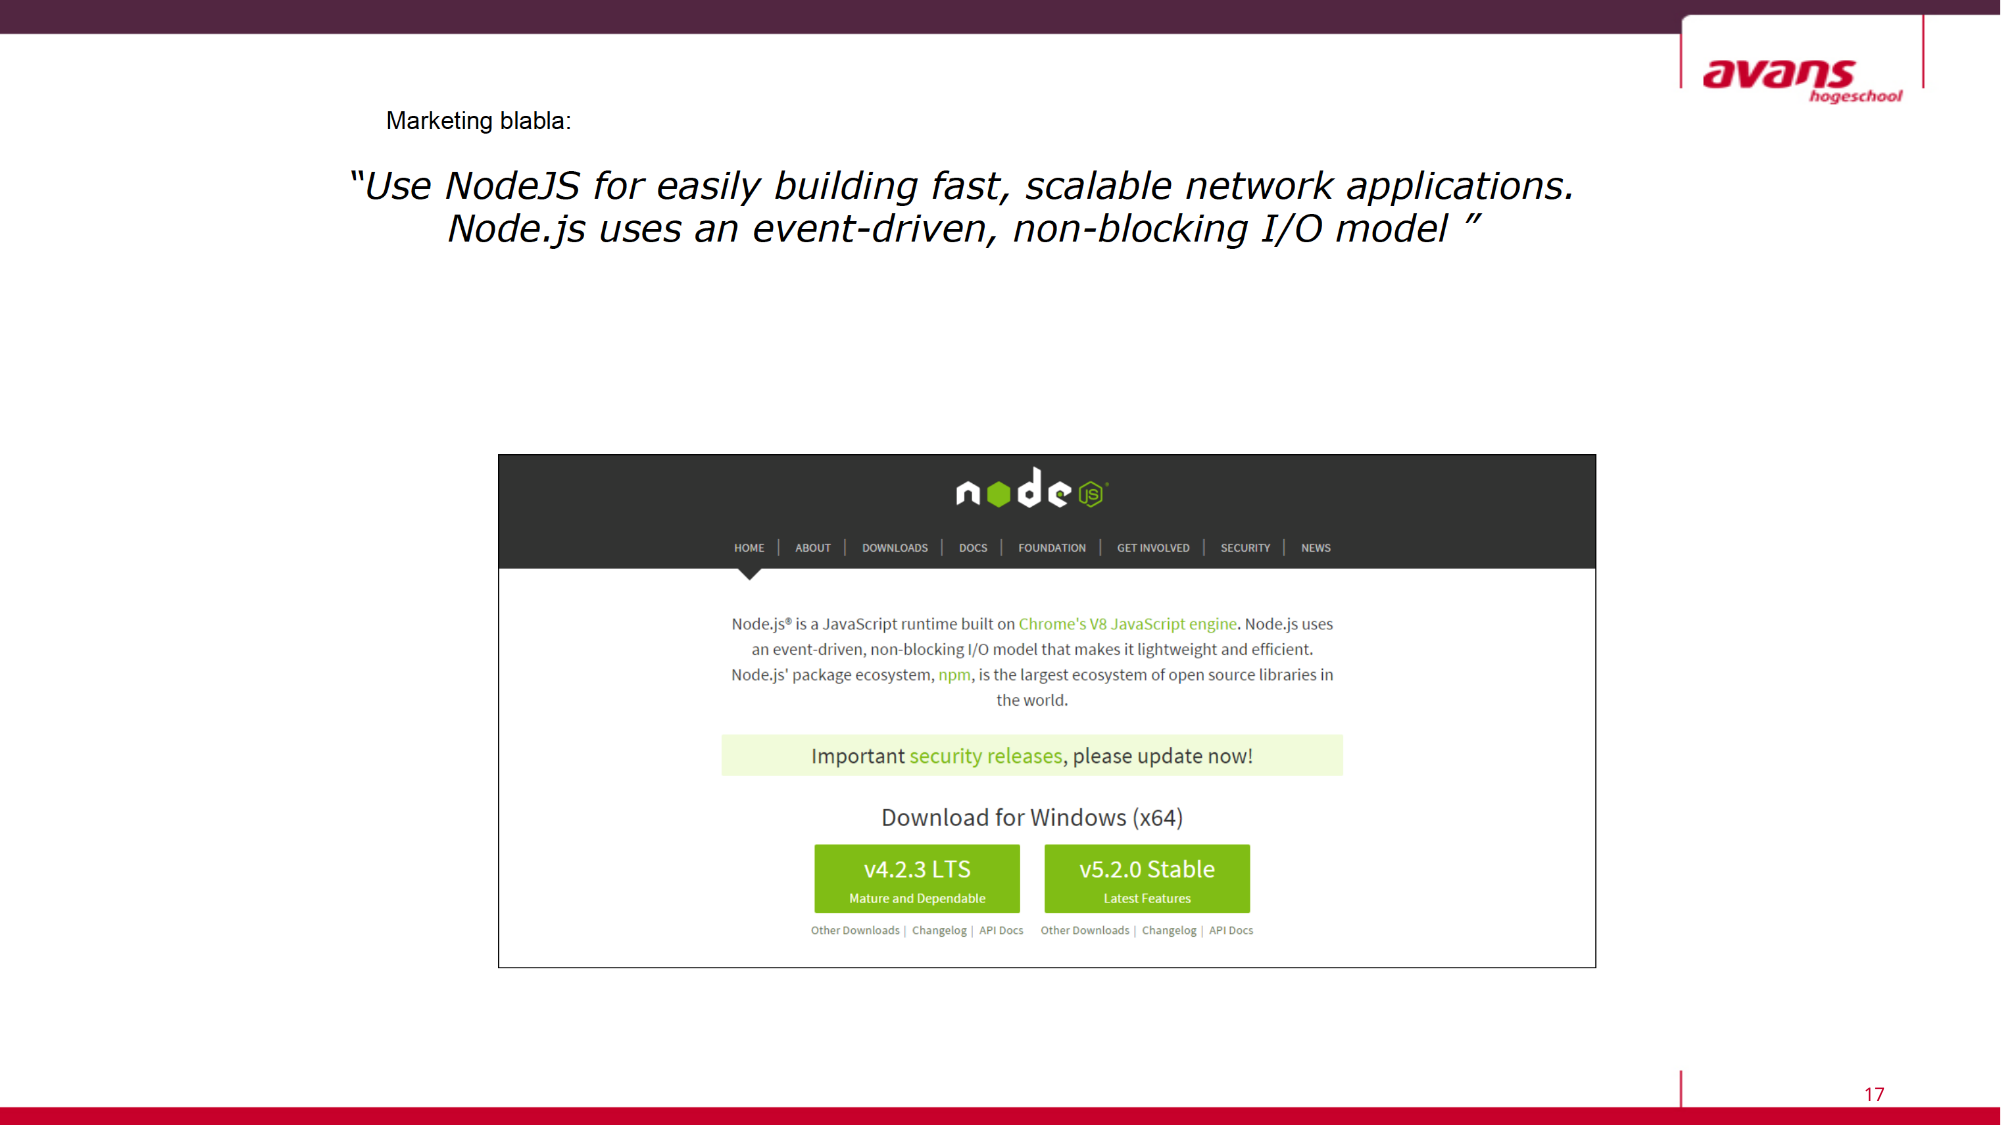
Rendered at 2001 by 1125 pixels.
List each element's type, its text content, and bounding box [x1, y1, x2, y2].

picture [0, 0, 2001, 1125]
slide_number 17 [1433, 1074, 1900, 1111]
